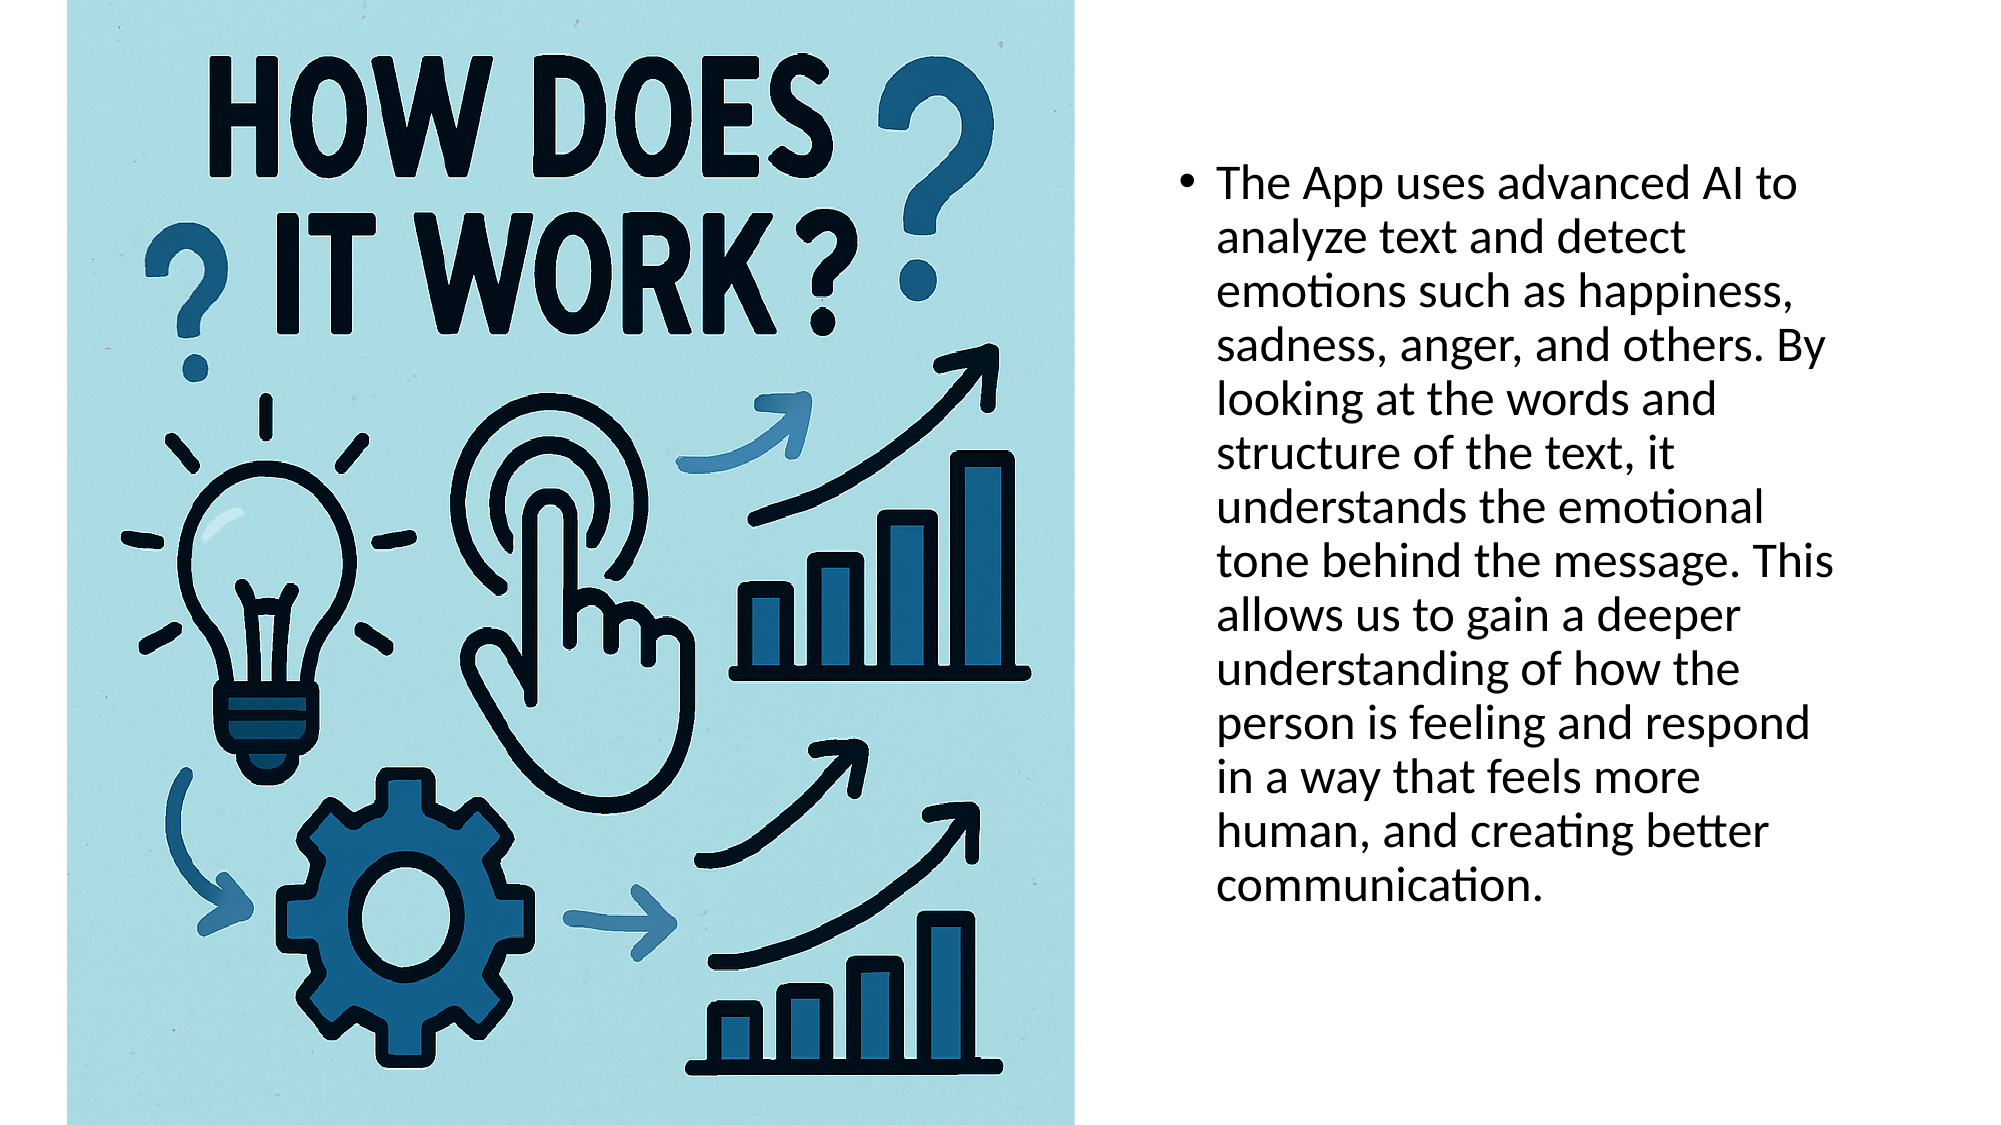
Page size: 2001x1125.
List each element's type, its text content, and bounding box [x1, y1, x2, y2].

text_box [66, 0, 1076, 1125]
list The App uses advanced AI to analyze text and detect emotions such as happiness, sadness, anger, and others. By looking at the words and structure of the text, it understands the emotional tone behind the message. This allows us to gain a deeper understanding of how the person is feeling and respond in a way that feels more human, and creating better communication. [1163, 68, 1863, 1014]
